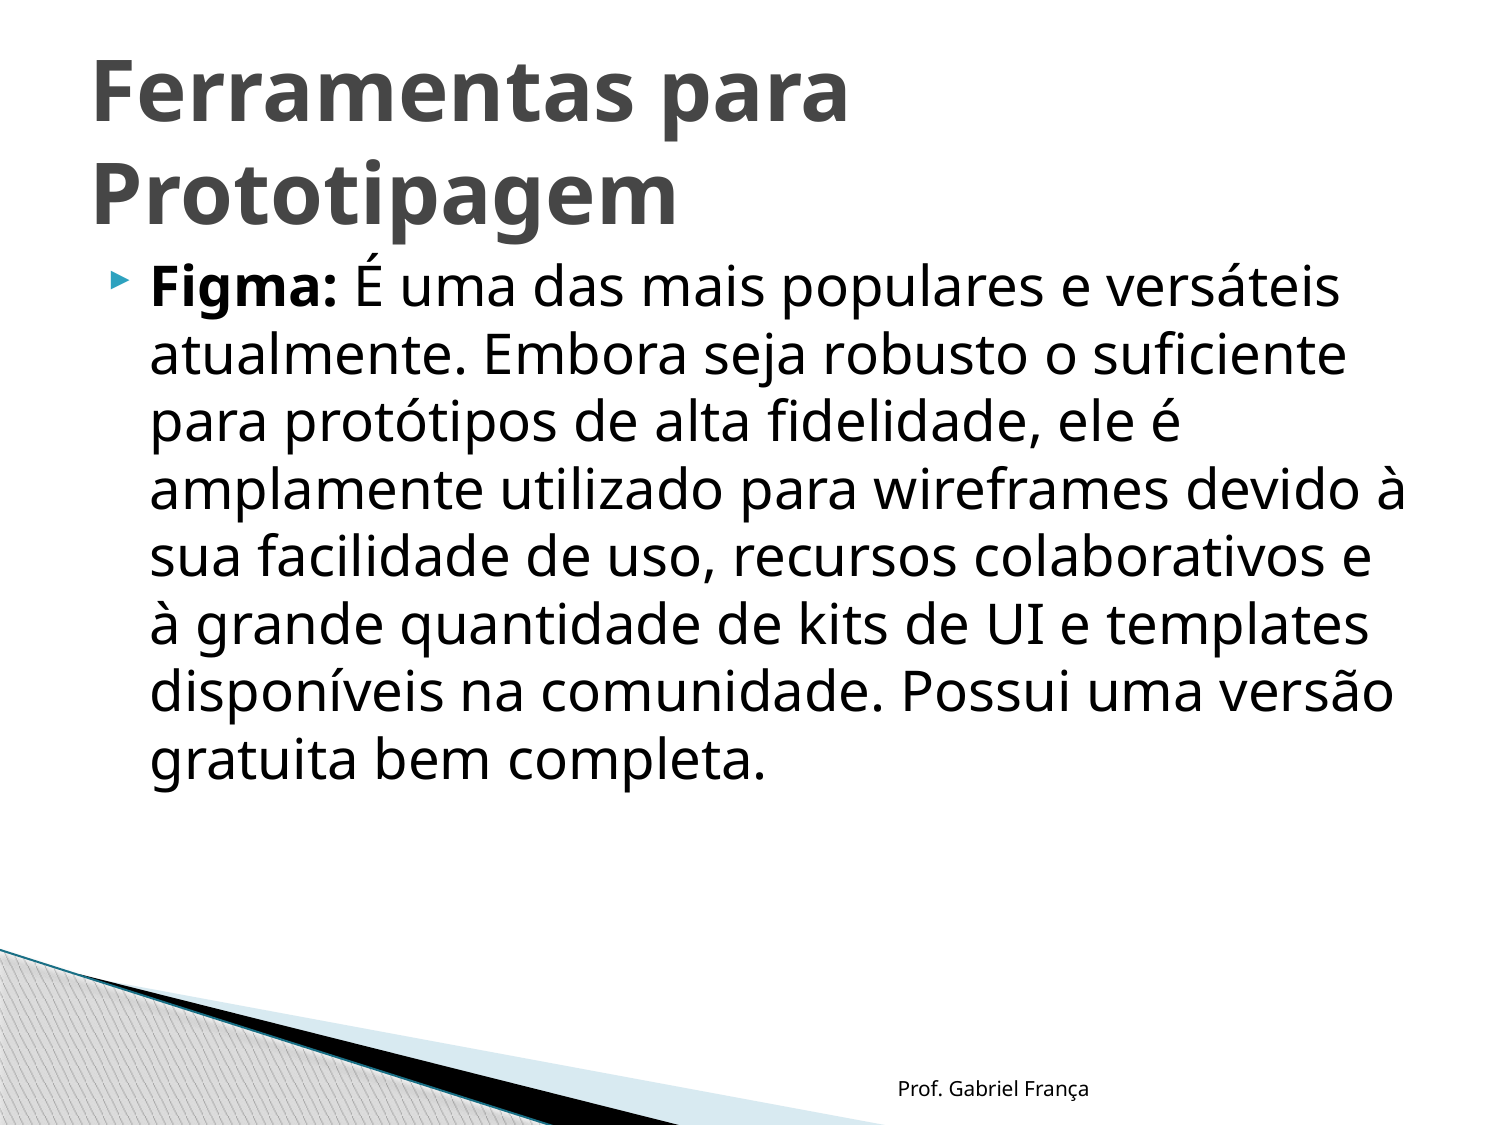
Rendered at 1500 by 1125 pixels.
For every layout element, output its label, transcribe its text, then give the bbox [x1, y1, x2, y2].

list Figma: É uma das mais populares e versáteis atualmente. Embora seja robusto o suficiente para protótipos de alta fidelidade, ele é amplamente utilizado para wireframes devido à sua facilidade de uso, recursos colaborativos e à grande quantidade de kits de UI e templates disponíveis na comunidade. Possui uma versão gratuita bem completa. [75, 243, 1425, 986]
title Ferramentas para Prototipagem [75, 45, 1425, 233]
footer Prof. Gabriel França [718, 1051, 1105, 1112]
